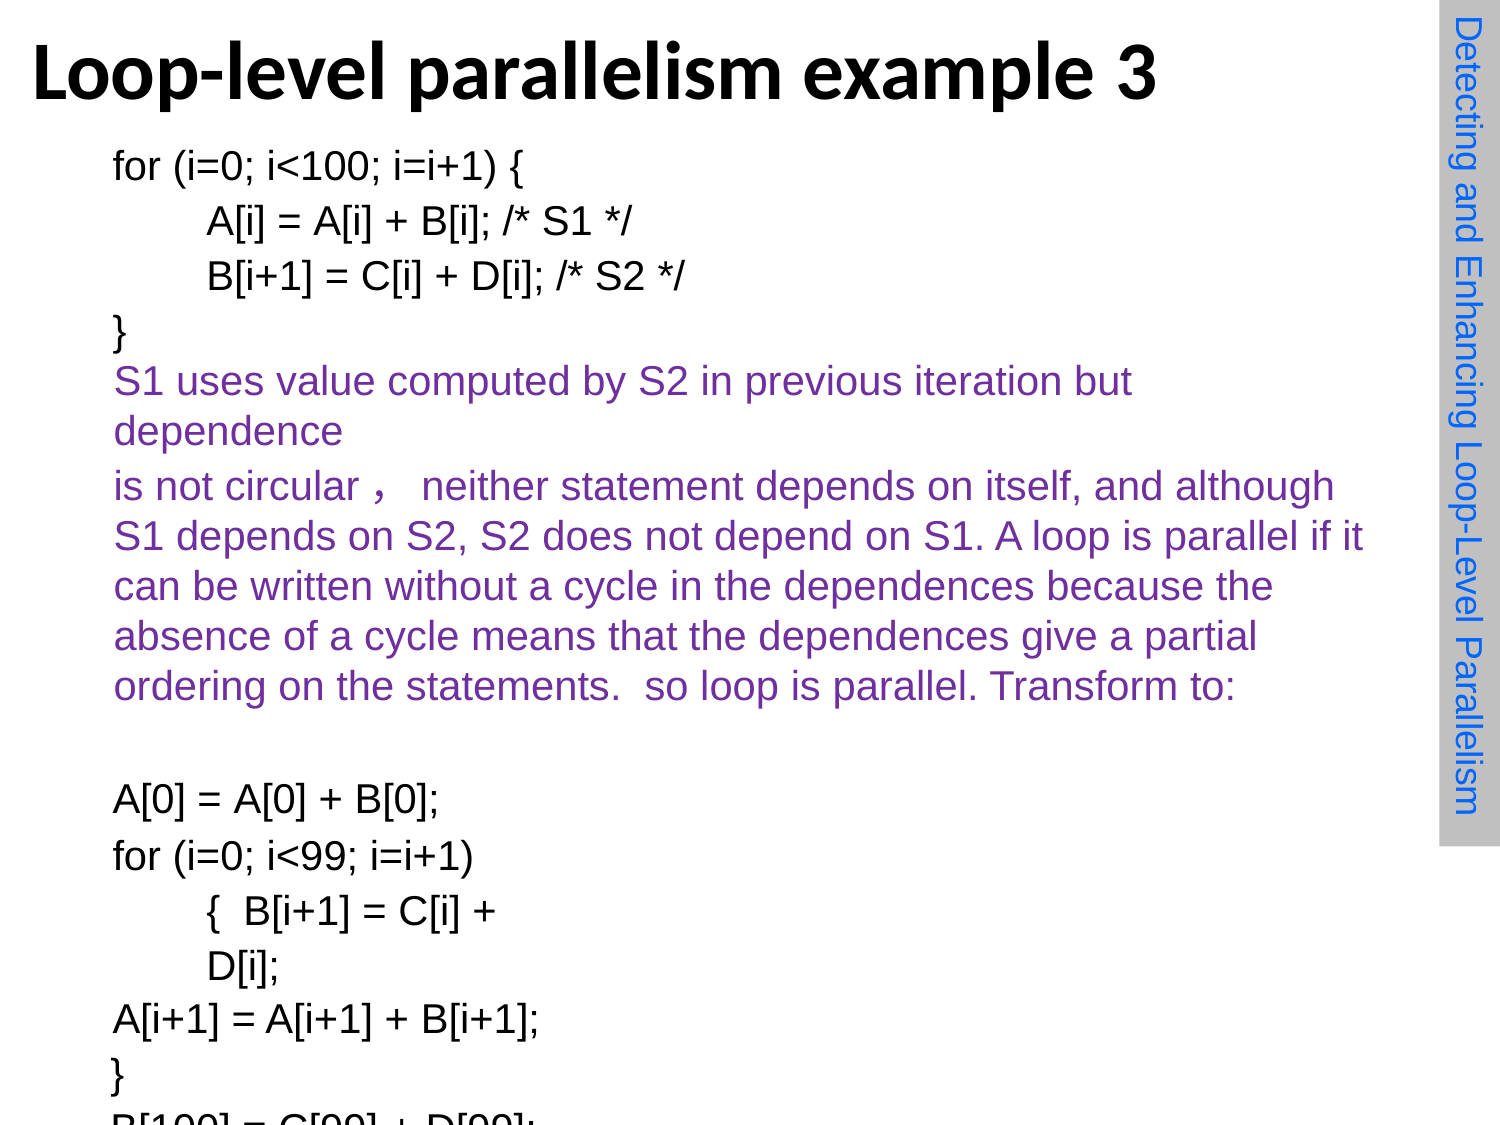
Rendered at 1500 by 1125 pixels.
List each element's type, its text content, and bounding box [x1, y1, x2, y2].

text_box [1439, 0, 1500, 847]
title Loop-level parallelism example 3 [30, 0, 1414, 161]
text_box for (i=0; i<100; i=i+1) { A[i] = A[i] + B[i]; /* S1 */ B[i+1] = C[i] + D[i]; /* S2 */ } S1 uses value computed by S2 in previous iteration but dependence is not circular，neither statement depends on itself, and although S1 depends on S2, S2 does not depend on S1. A loop is parallel if it can be written without a cycle in the dependences because the absence of a cycle means that the dependences give a partial ordering on the statements. so loop is parallel. Transform to: A[0] = A[0] + B[0]; for (i=0; i<99; i=i+1) { B[i+1] = C[i] + D[i]; A[i+1] = A[i+1] + B[i+1]; } B[100] = C[99] + D[99]; [110, 131, 1373, 1125]
text_box Detecting and Enhancing Loop-Level Parallelism [1446, 12, 1493, 825]
